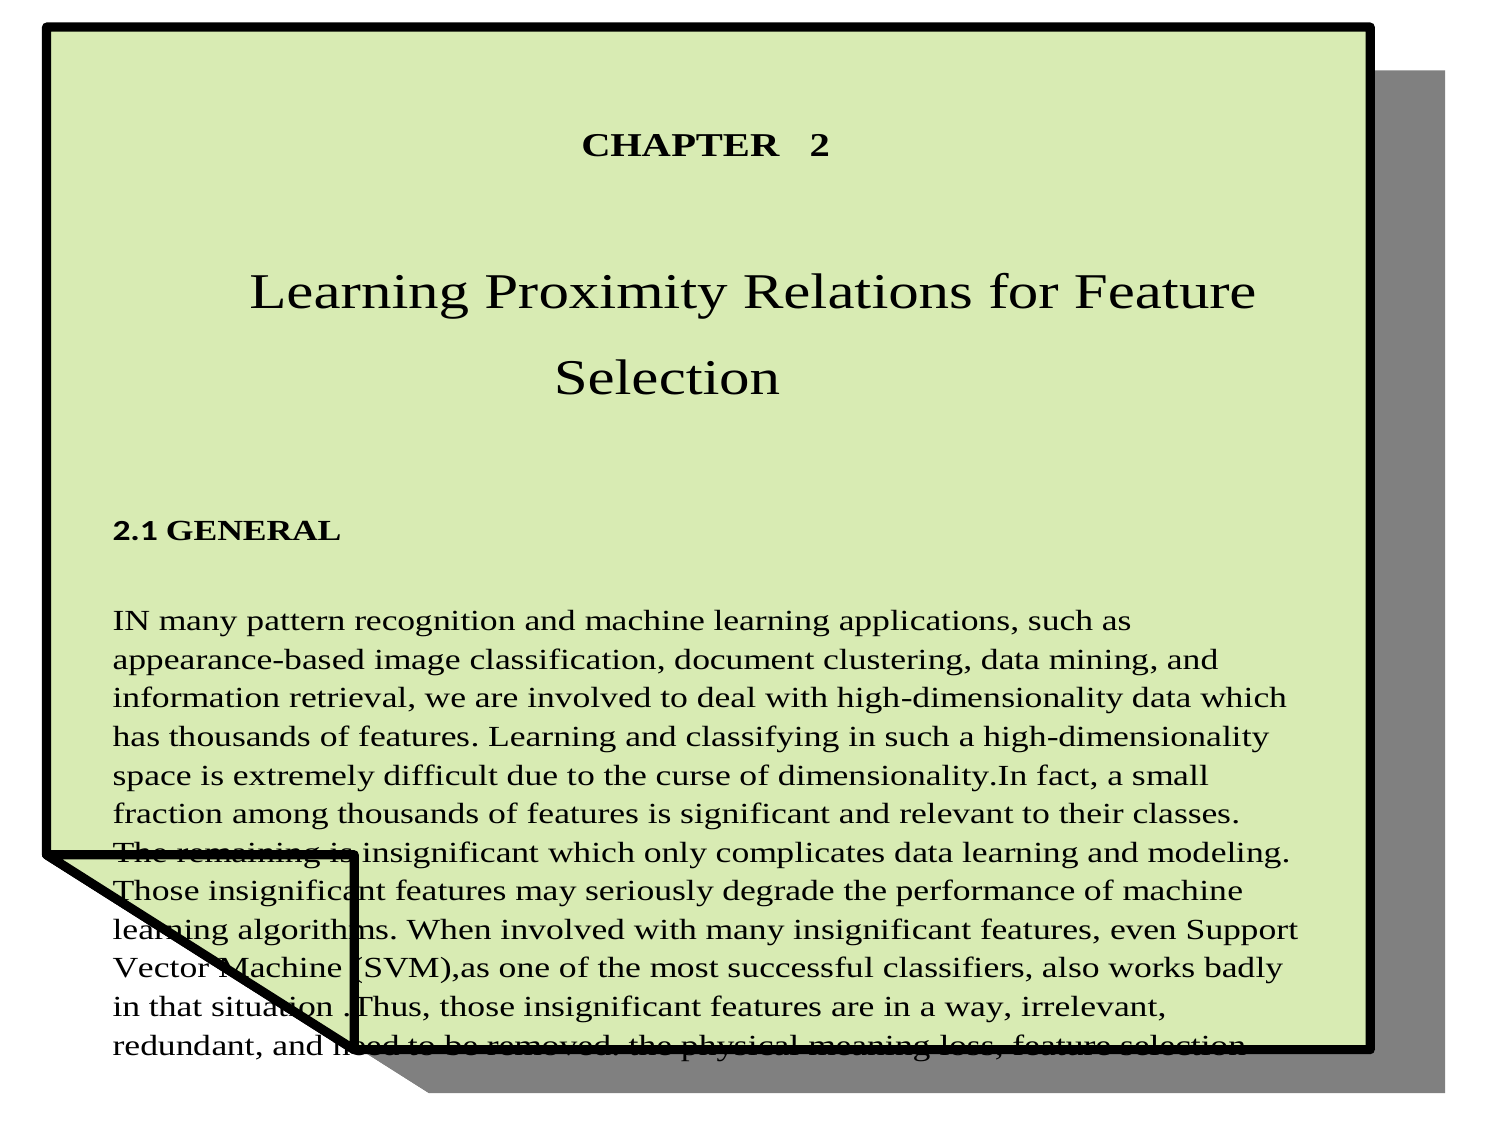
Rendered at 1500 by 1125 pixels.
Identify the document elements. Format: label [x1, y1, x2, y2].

picture [112, 75, 1301, 1087]
